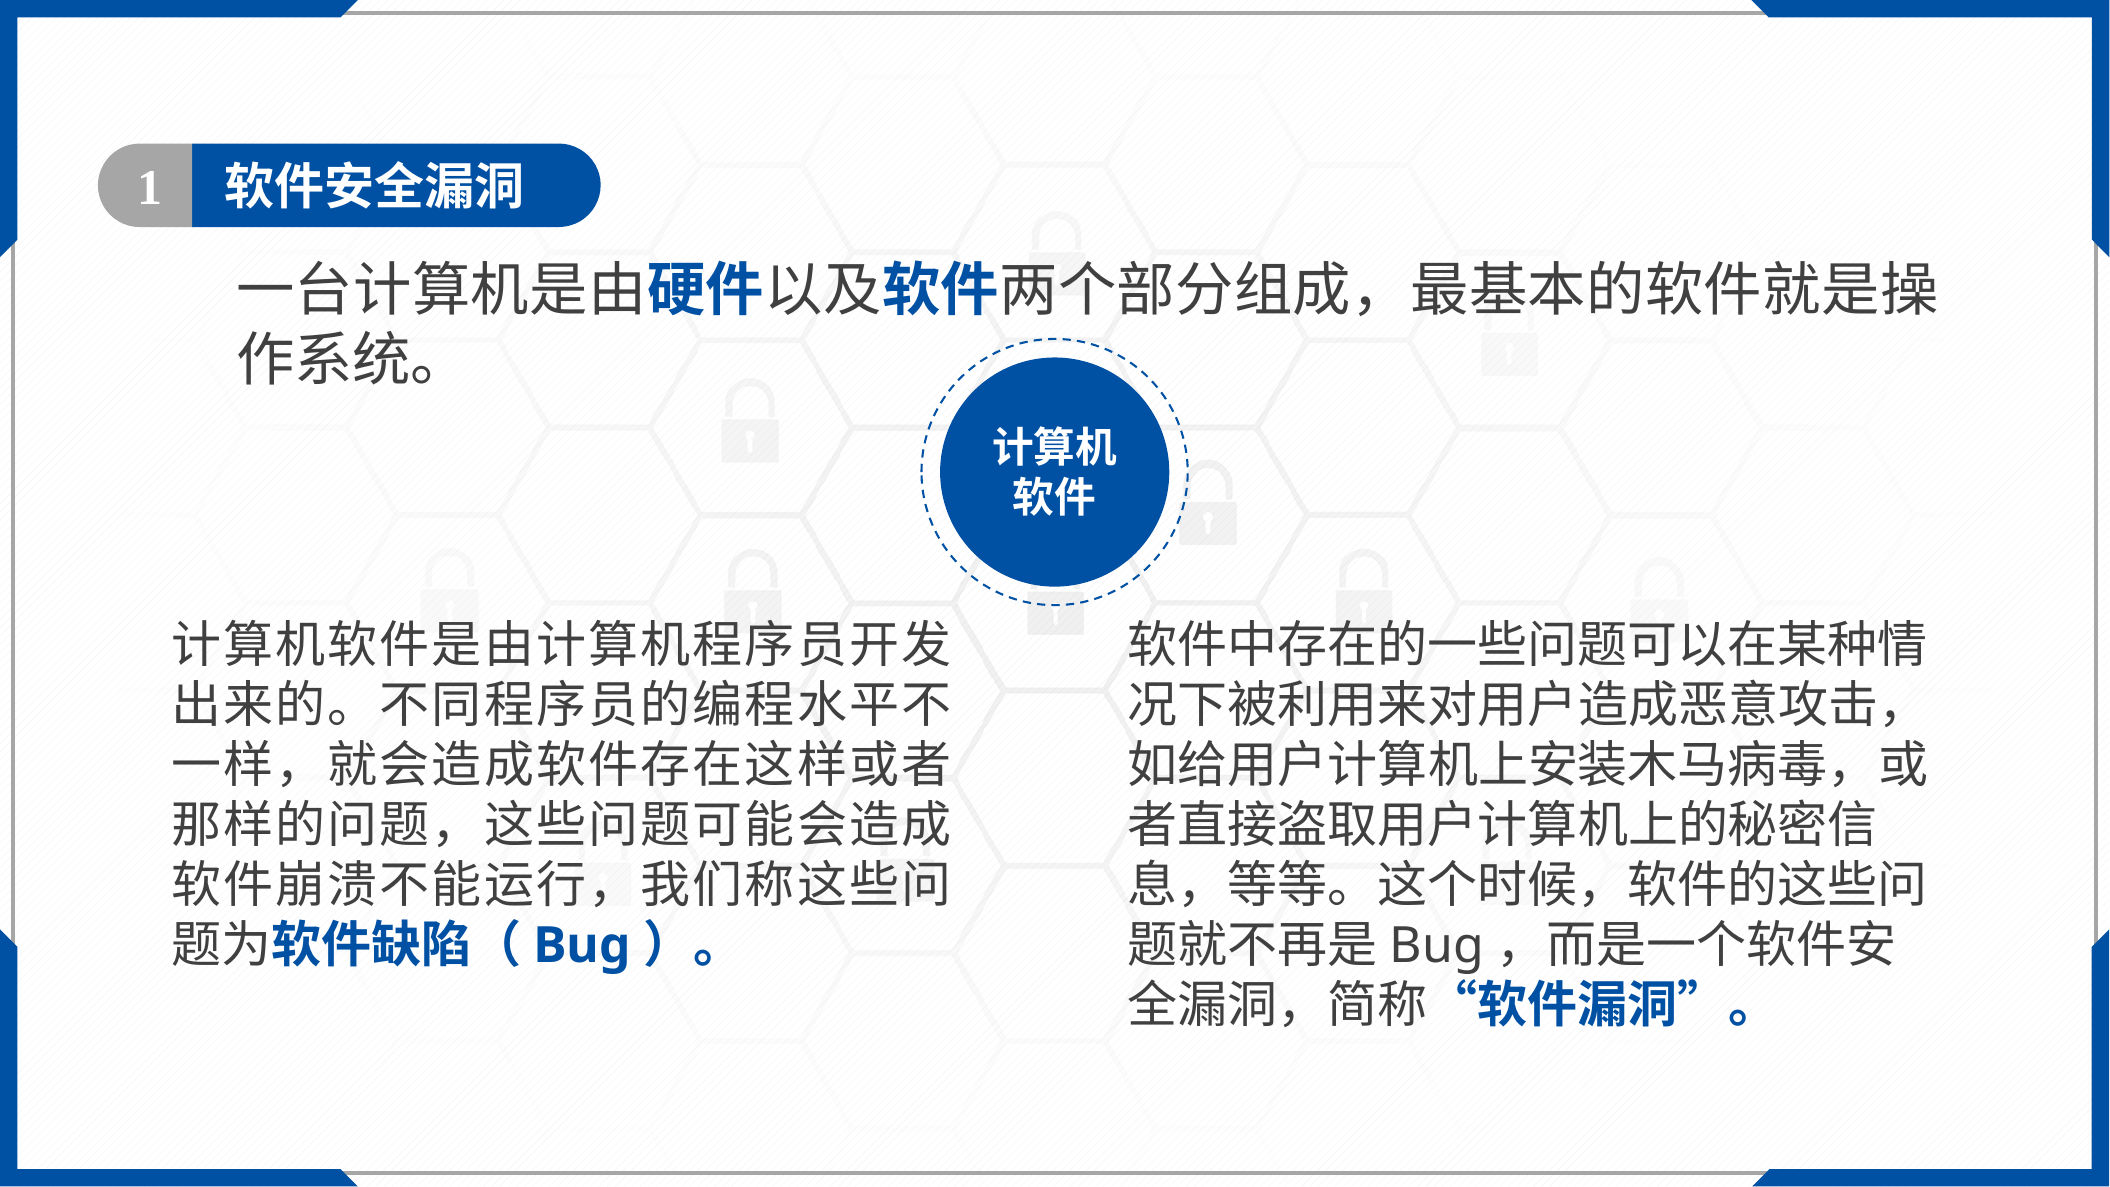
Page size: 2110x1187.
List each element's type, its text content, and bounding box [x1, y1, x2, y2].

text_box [97, 143, 619, 227]
picture [80, 0, 2029, 1187]
text_box 计算机软件是由计算机程序员开发出来的。不同程序员的编程水平不一样，就会造成软件存在这样或者那样的问题，这些问题可能会造成软件崩溃不能运行，我们称这些问题为软件缺陷（Bug）。 [156, 605, 966, 980]
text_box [921, 338, 1188, 606]
text_box 软件中存在的一些问题可以在某种情况下被利用来对用户造成恶意攻击，如给用户计算机上安装木马病毒，或者直接盗取用户计算机上的秘密信息，等等。这个时候，软件的这些问题就不再是Bug，而是一个软件安全漏洞，简称“软件漏洞”。 [1113, 605, 1953, 1100]
text_box 一台计算机是由硬件以及软件两个部分组成，最基本的软件就是操作系统。 [221, 245, 1953, 400]
